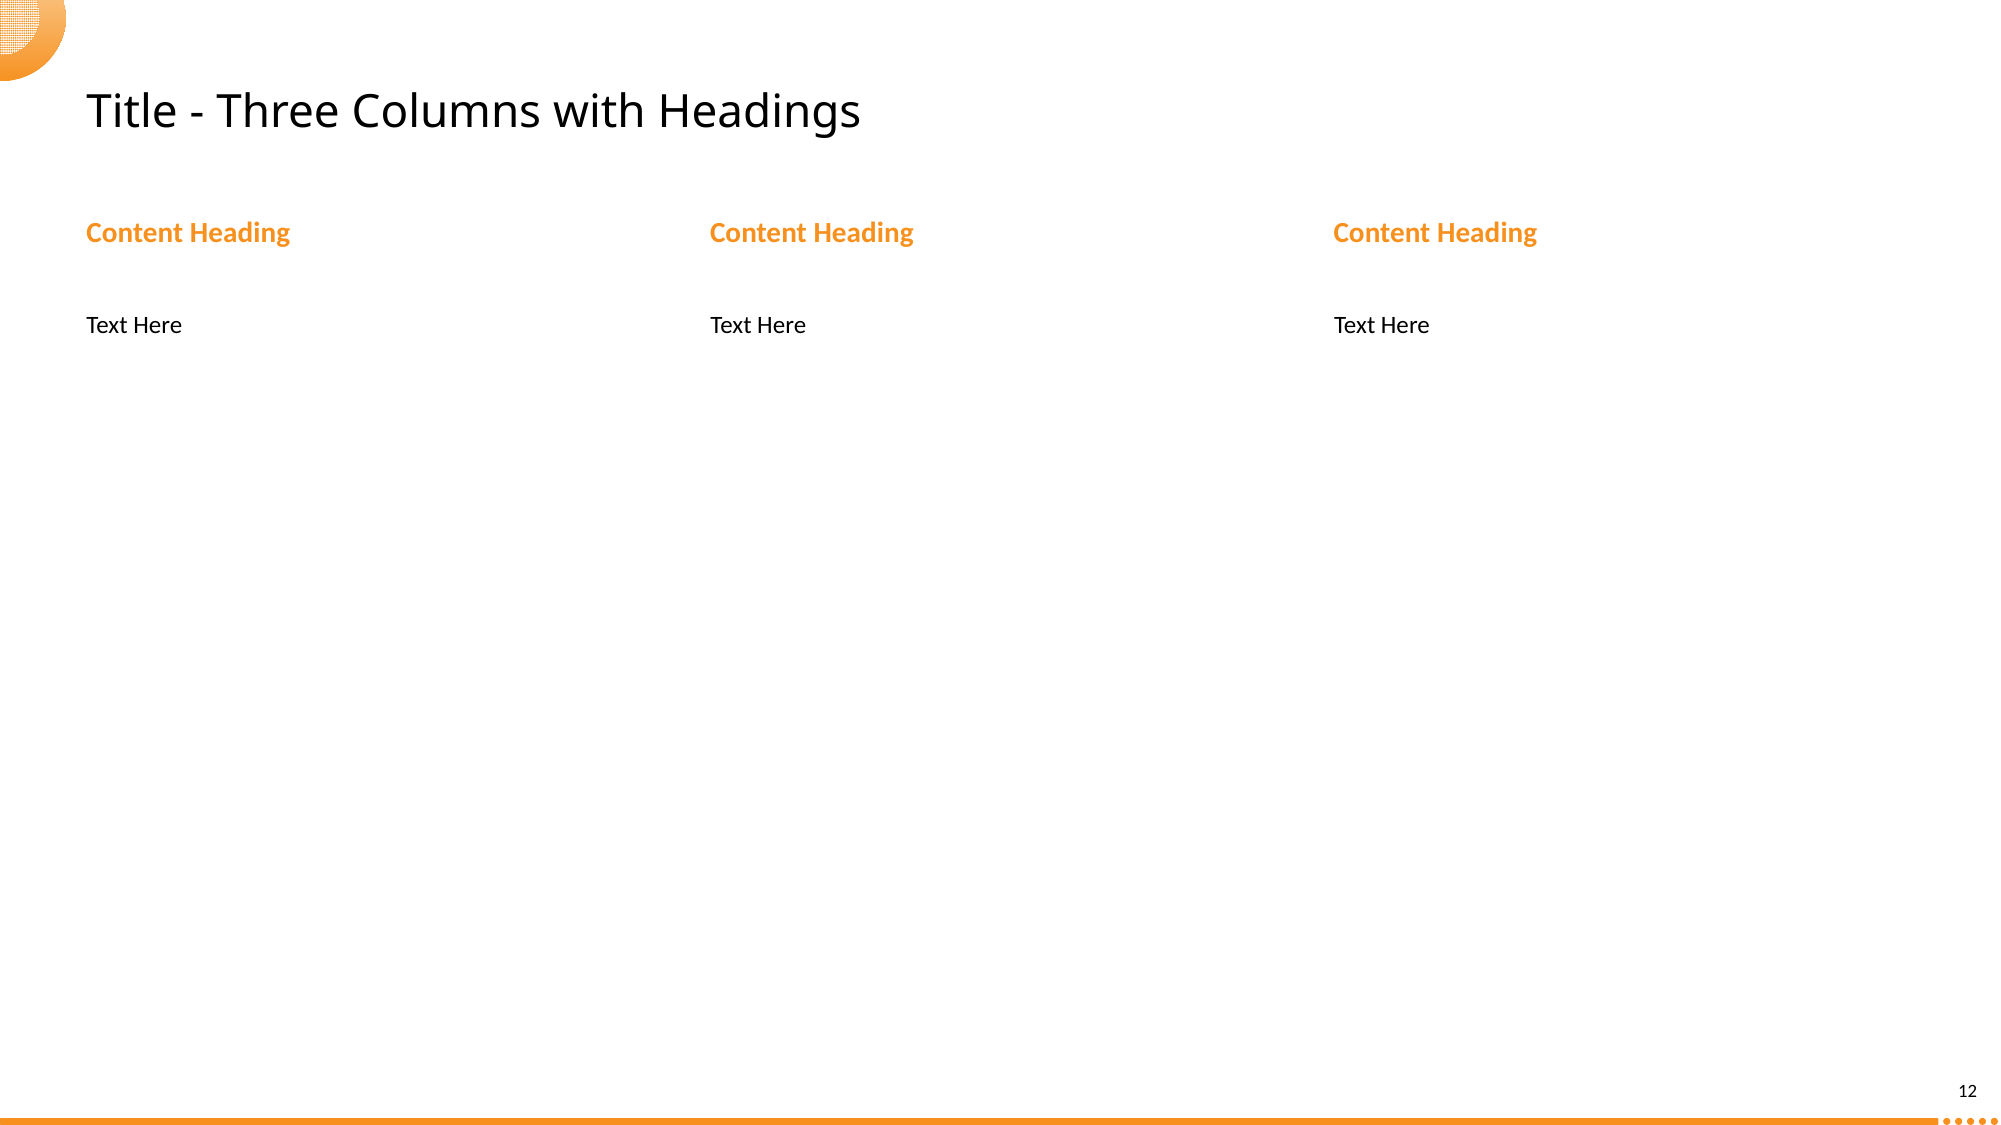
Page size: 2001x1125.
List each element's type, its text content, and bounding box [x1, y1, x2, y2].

list Text Here [1334, 308, 1914, 1017]
list Text Here [86, 308, 666, 1017]
list Content Heading [710, 213, 1290, 271]
list Content Heading [1333, 213, 1914, 271]
list Content Heading [86, 213, 667, 271]
list Title - Three Columns with Headings [86, 81, 1914, 182]
list Text Here [710, 308, 1290, 1017]
